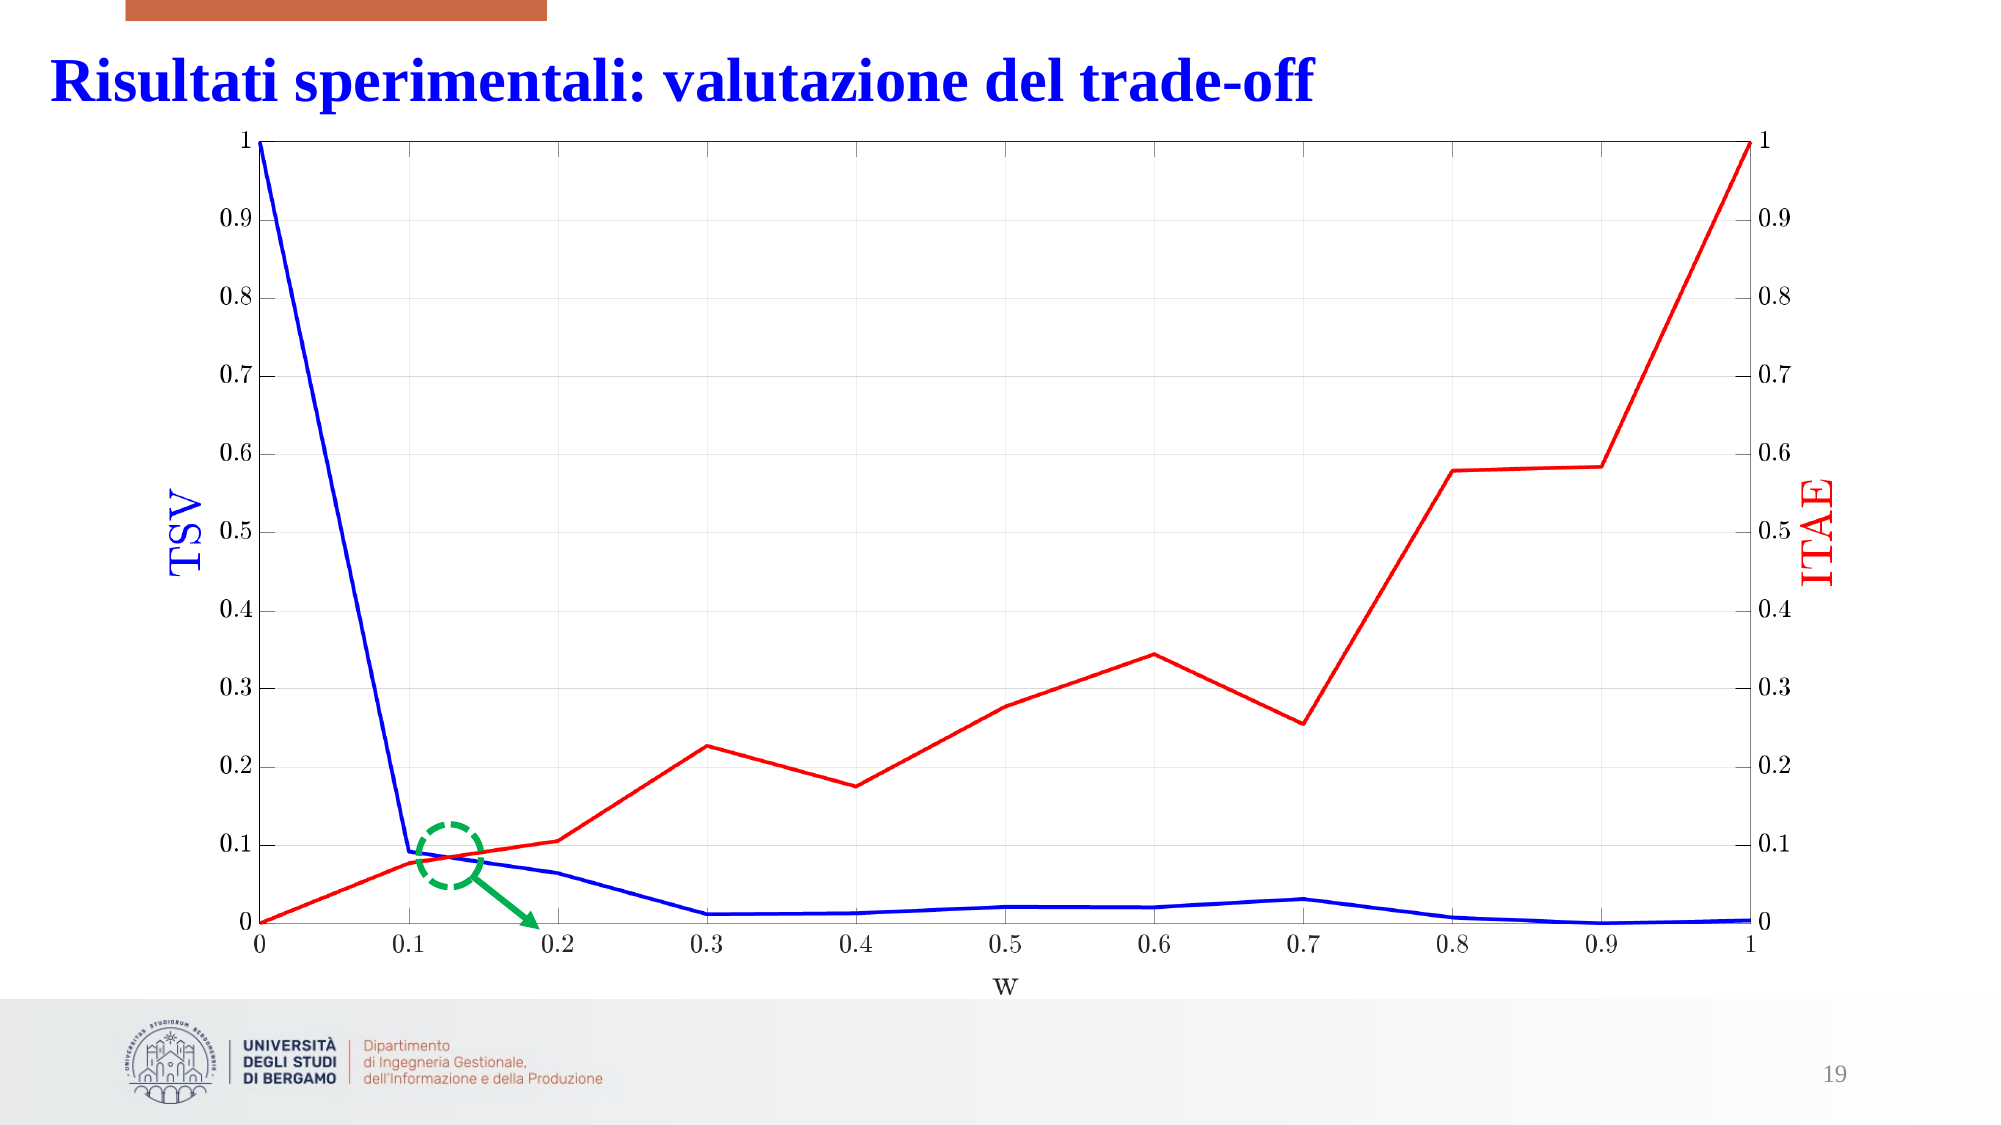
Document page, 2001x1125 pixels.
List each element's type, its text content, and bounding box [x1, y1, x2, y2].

text_box Risultati sperimentali: valutazione del trade-off [35, 31, 1964, 121]
picture [166, 128, 1834, 997]
slide_number 19 [1412, 1042, 1863, 1103]
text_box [470, 875, 540, 930]
